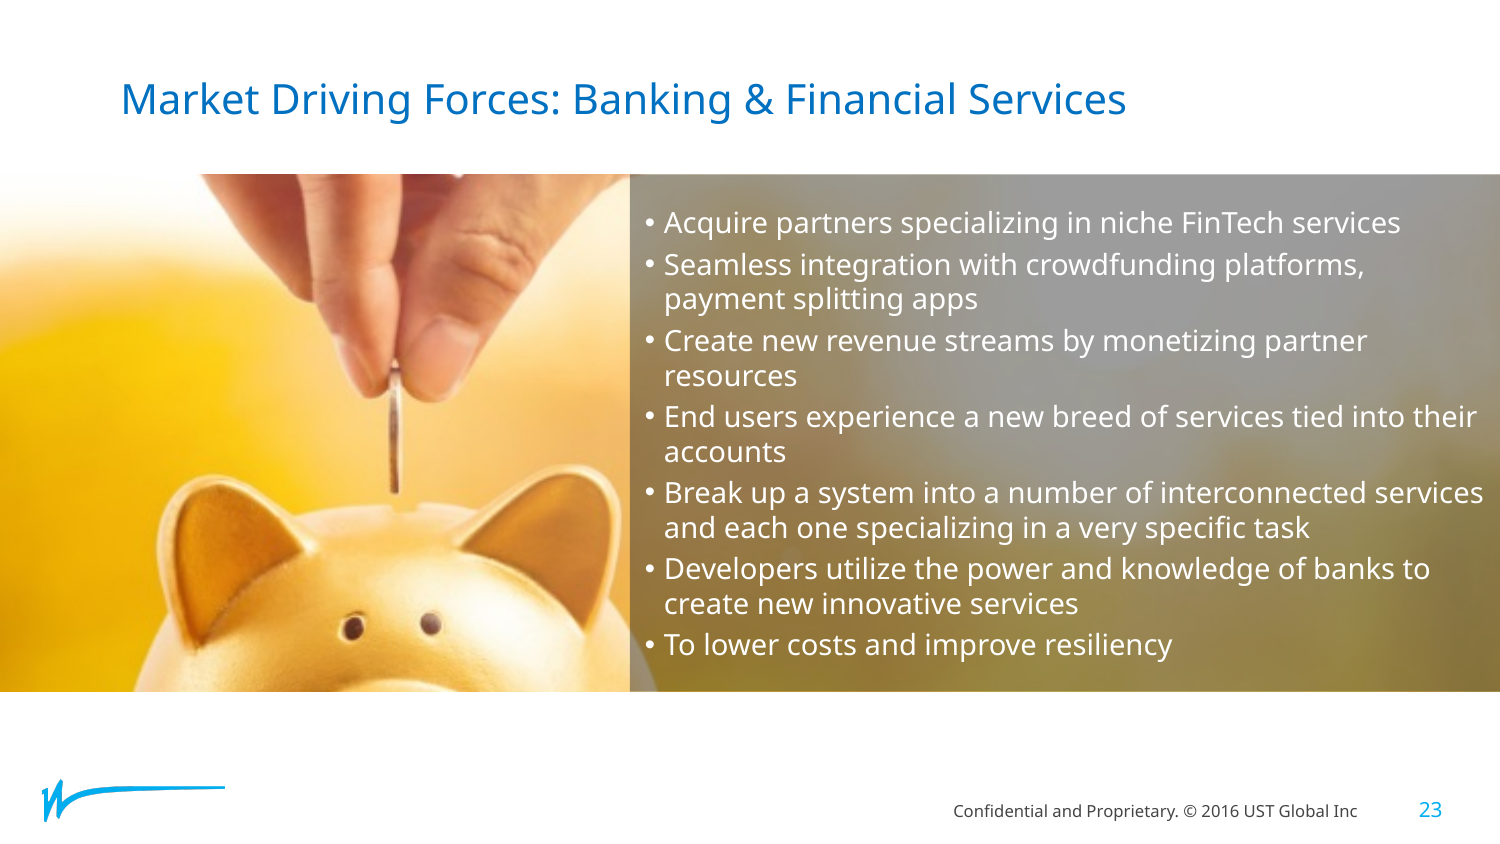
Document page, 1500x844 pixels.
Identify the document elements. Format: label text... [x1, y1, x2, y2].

title Market Driving Forces: Banking & Financial Services [105, 44, 1395, 145]
picture [0, 174, 1500, 692]
